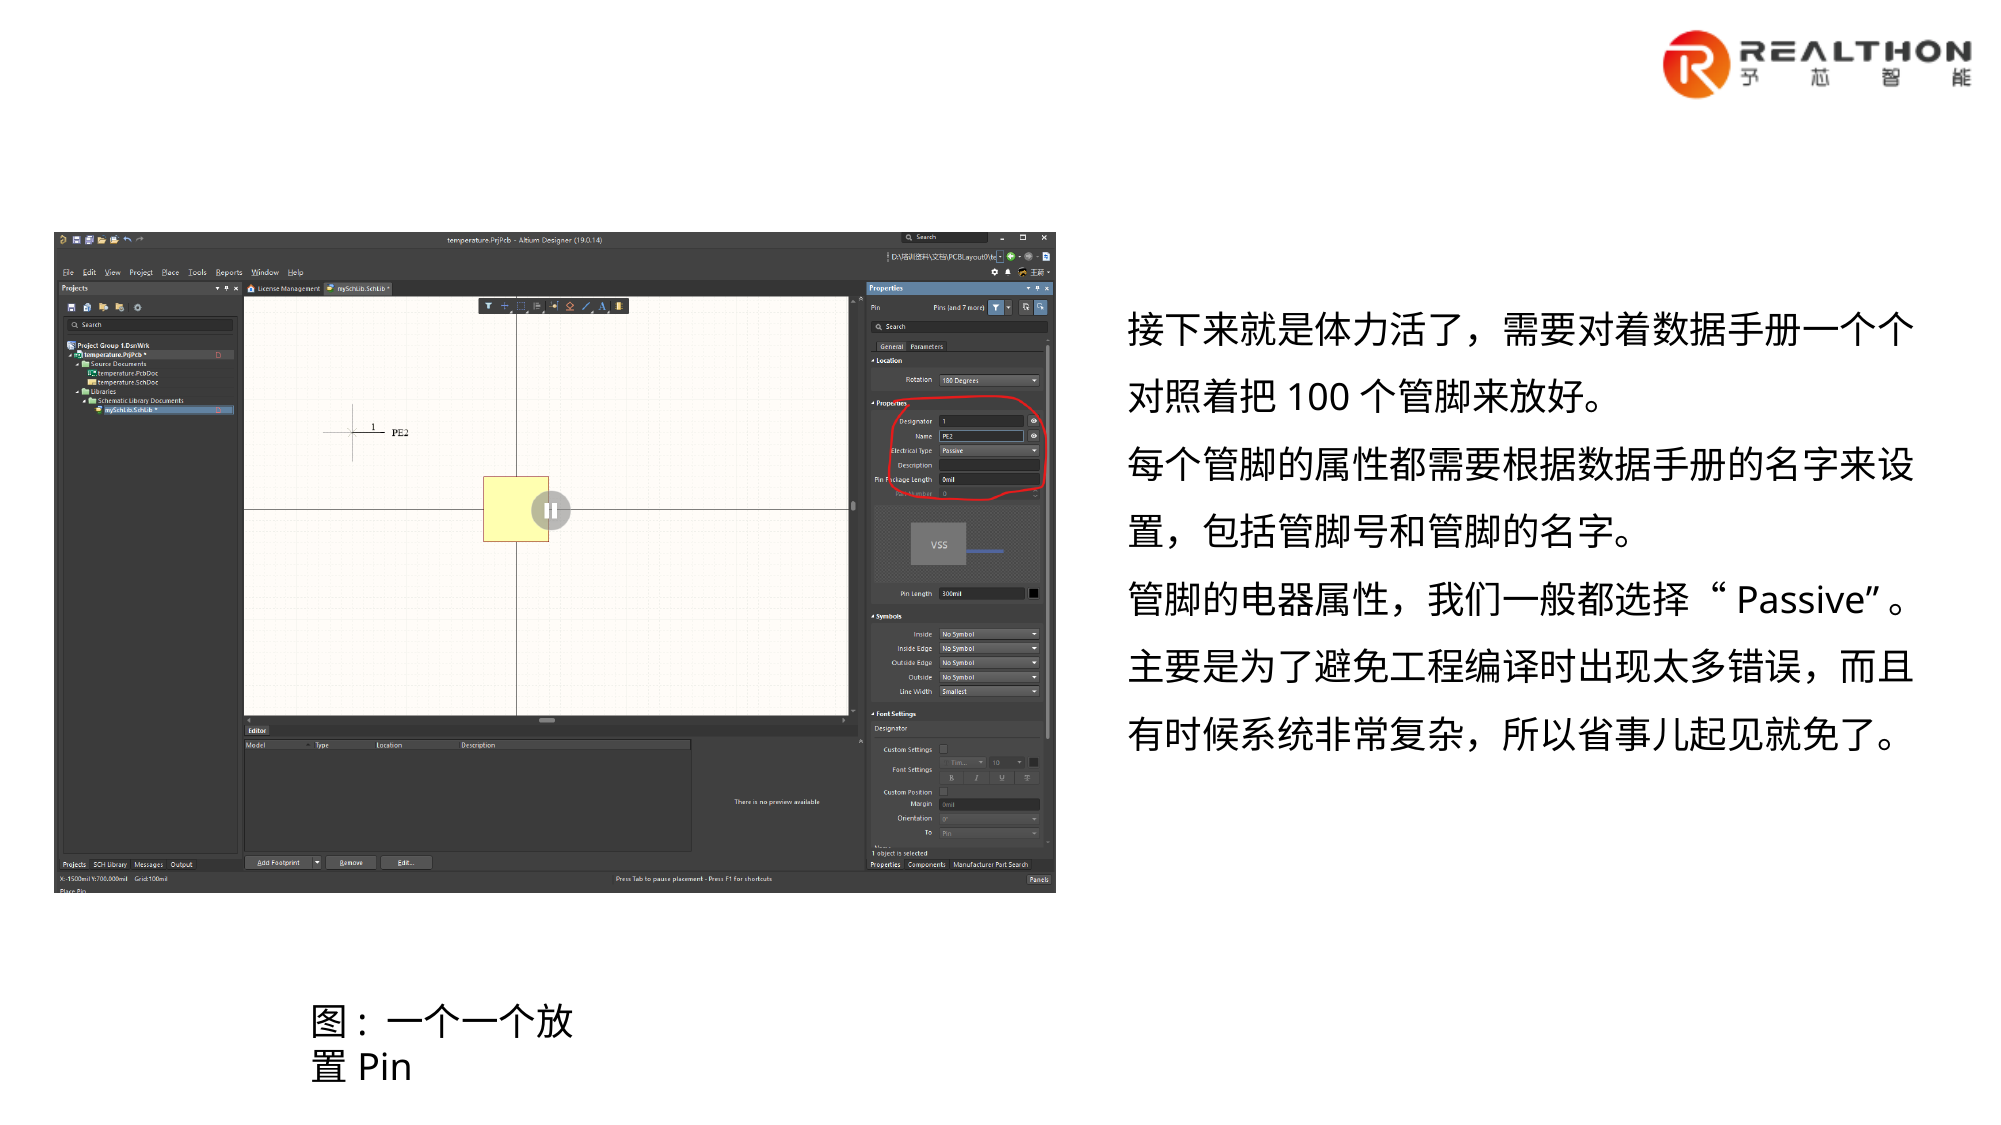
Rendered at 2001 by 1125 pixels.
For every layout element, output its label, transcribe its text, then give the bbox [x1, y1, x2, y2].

picture [54, 231, 1056, 893]
text_box 图: 一个一个放置Pin [296, 990, 606, 1096]
picture [1640, 0, 2000, 128]
text_box 接下来就是体力活了，需要对着数据手册一个个对照着把100个管脚来放好。 每个管脚的属性都需要根据数据手册的名字来设置，包括管脚号和管脚的名字。 管脚的电器属性，我们一般都选择“Passive”。主要是为了避免工程编译时出现太多错误，而且有时候系统非常复杂，所以省事儿起见就免了。 [1112, 276, 1952, 764]
